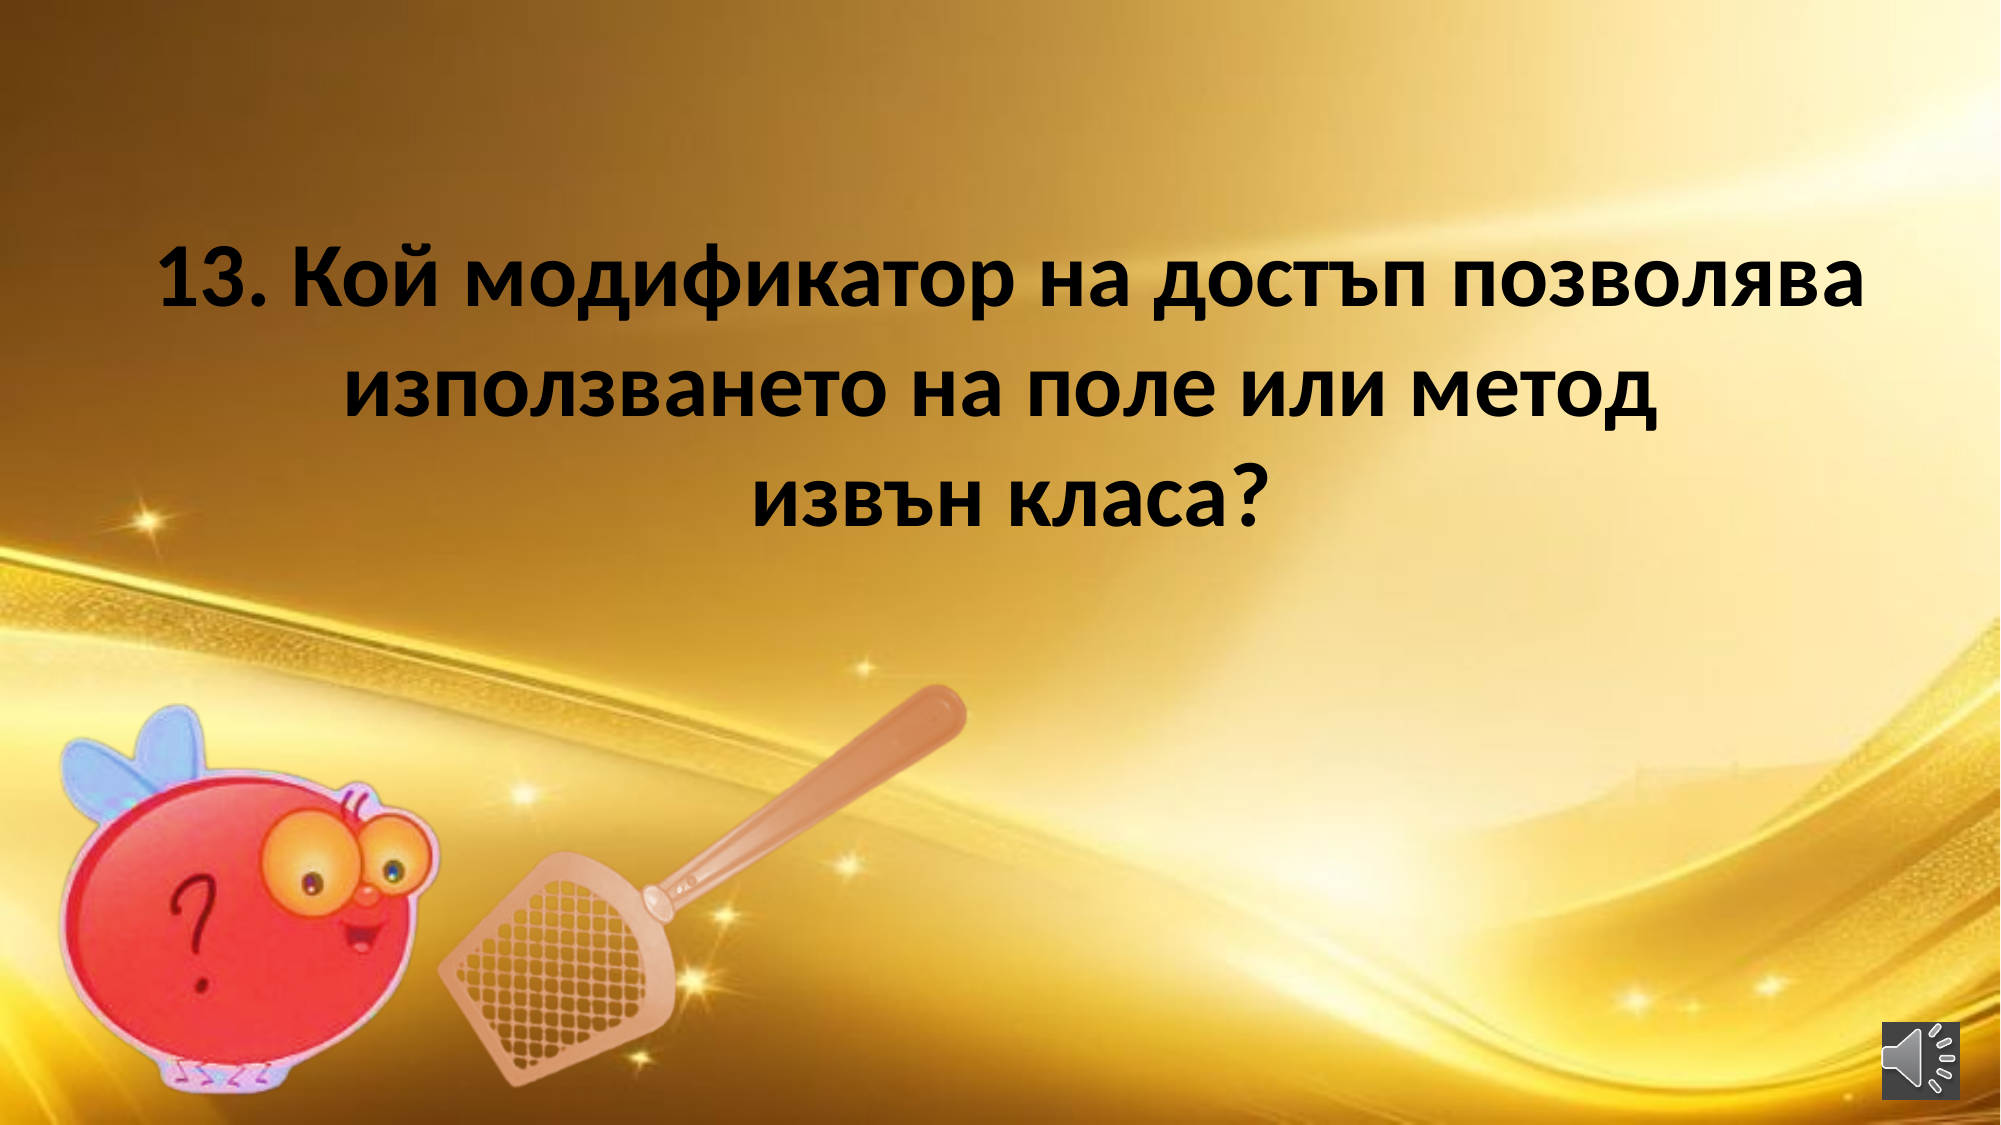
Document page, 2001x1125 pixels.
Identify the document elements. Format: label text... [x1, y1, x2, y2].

text_box 13. Кой модификатор на достъп позволява използването на поле или метод извън класа? [116, 207, 1907, 553]
picture [0, 0, 2001, 1125]
